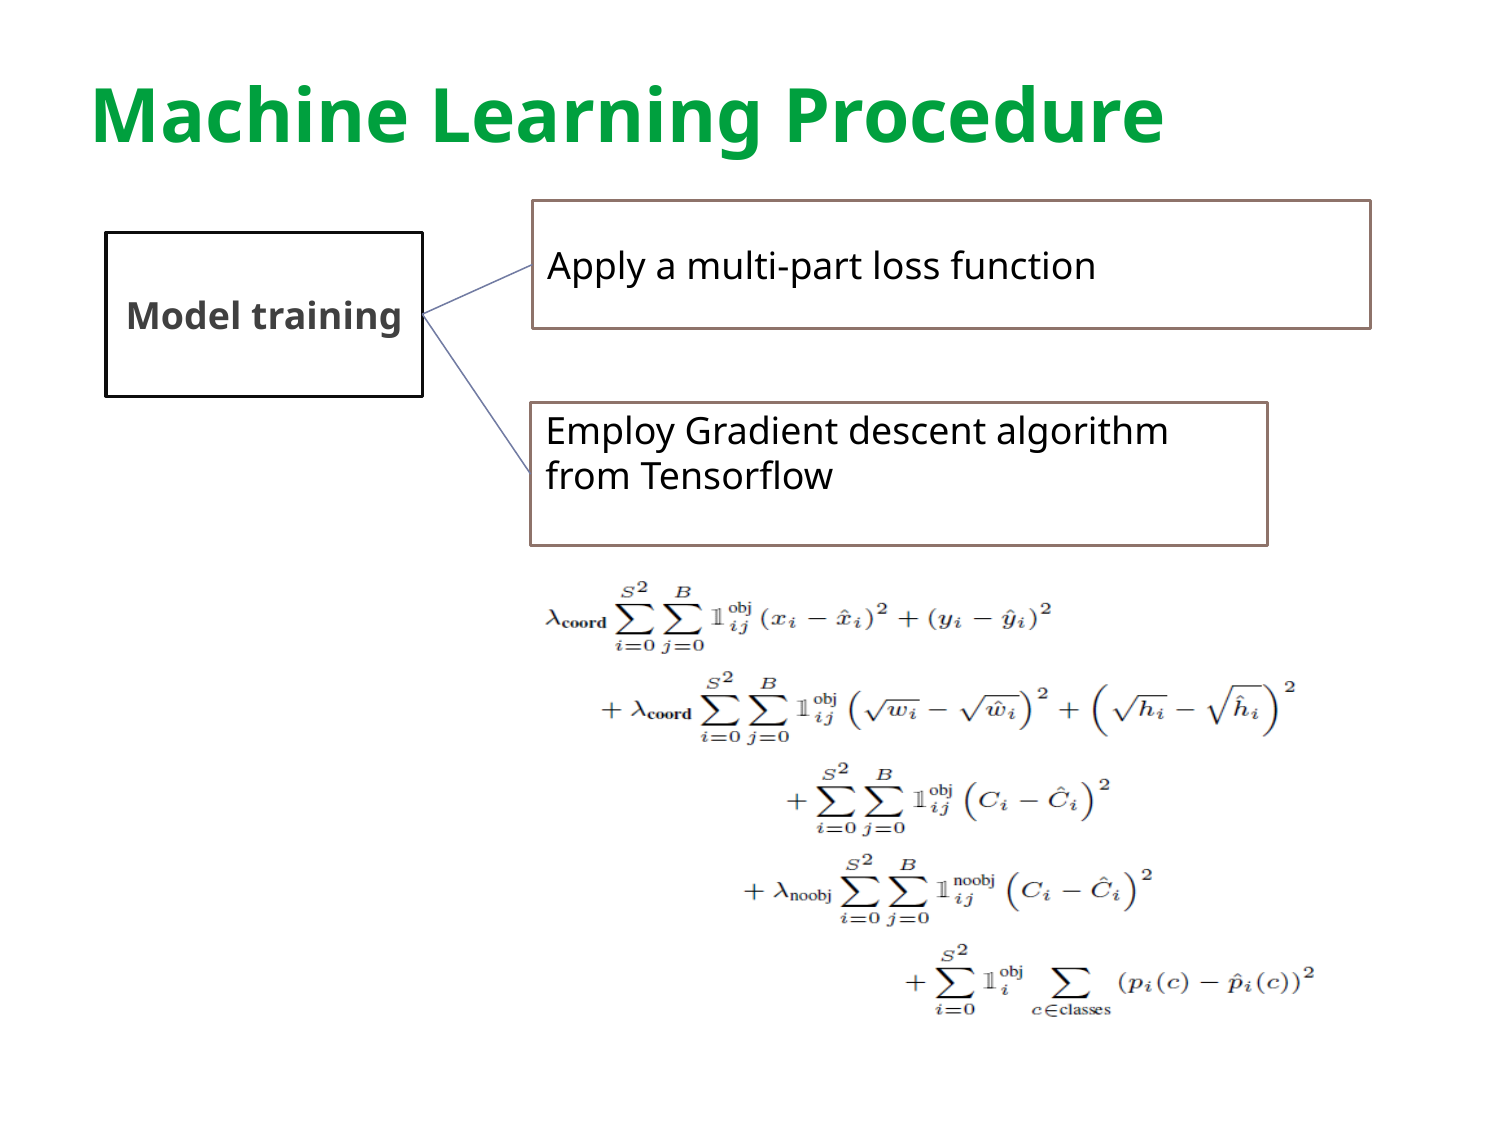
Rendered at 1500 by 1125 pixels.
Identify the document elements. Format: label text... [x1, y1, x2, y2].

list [487, 563, 1342, 1034]
text_box Employ Gradient descent algorithm from Tensorflow [529, 401, 1269, 547]
text_box Model training [104, 231, 424, 398]
title Machine Learning Procedure [75, 58, 1425, 165]
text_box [422, 327, 531, 475]
text_box Apply a multi-part loss function [531, 199, 1372, 330]
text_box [422, 264, 533, 315]
